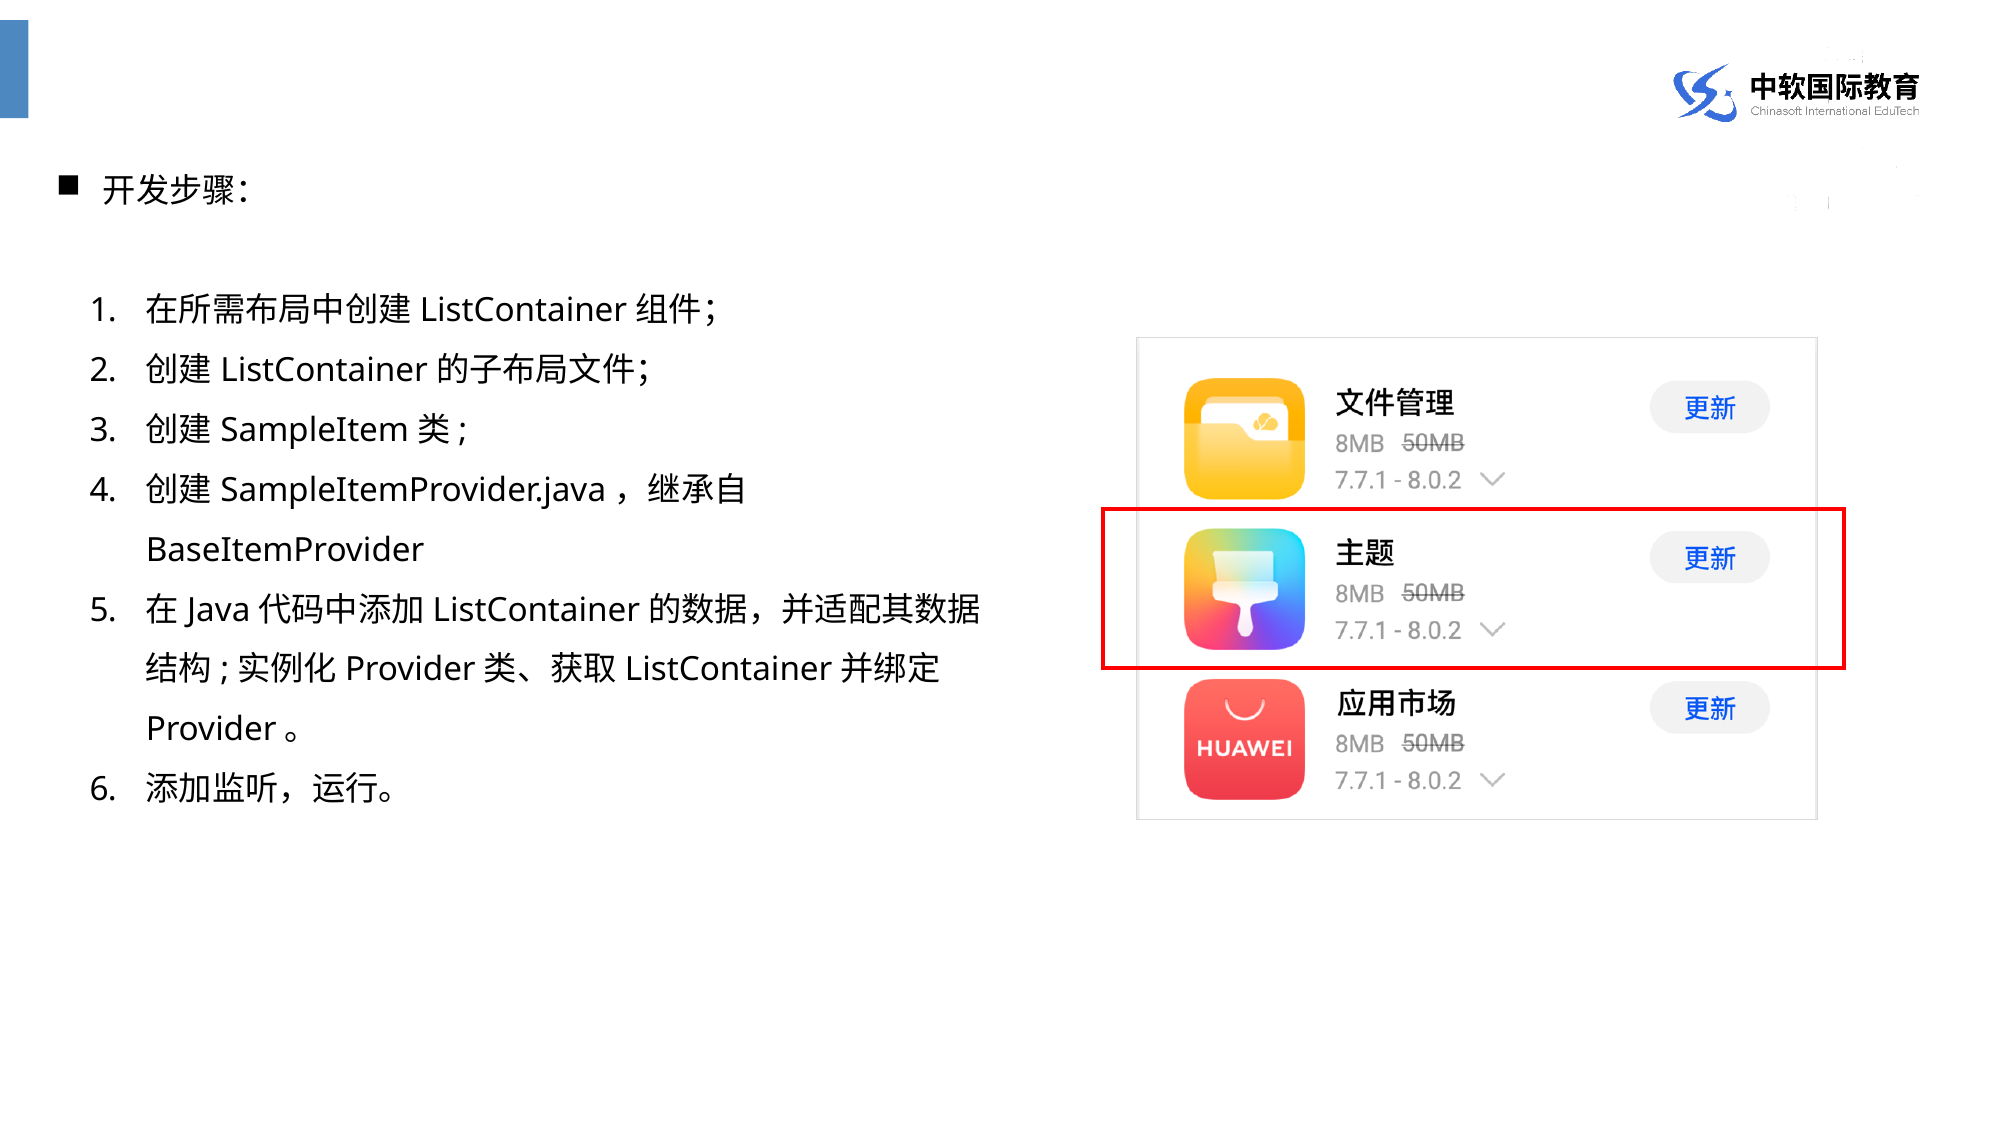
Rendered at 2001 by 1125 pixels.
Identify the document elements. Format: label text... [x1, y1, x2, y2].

picture [1136, 337, 1818, 820]
picture [1611, 26, 1981, 230]
text_box 在所需布局中创建ListContainer组件； 创建ListContainer的子布局文件； 创建SampleItem类; 创建SampleItemProvider.java，继承自BaseItemProvider 在Java代码中添加ListContainer的数据，并适配其数据结构;实例化Provider类、获取ListContainer并绑定Provider。 添加监听，运行。 [74, 260, 1009, 815]
text_box 开发步骤： [41, 142, 1829, 217]
text_box [1102, 508, 1136, 669]
text_box [1818, 508, 1845, 669]
